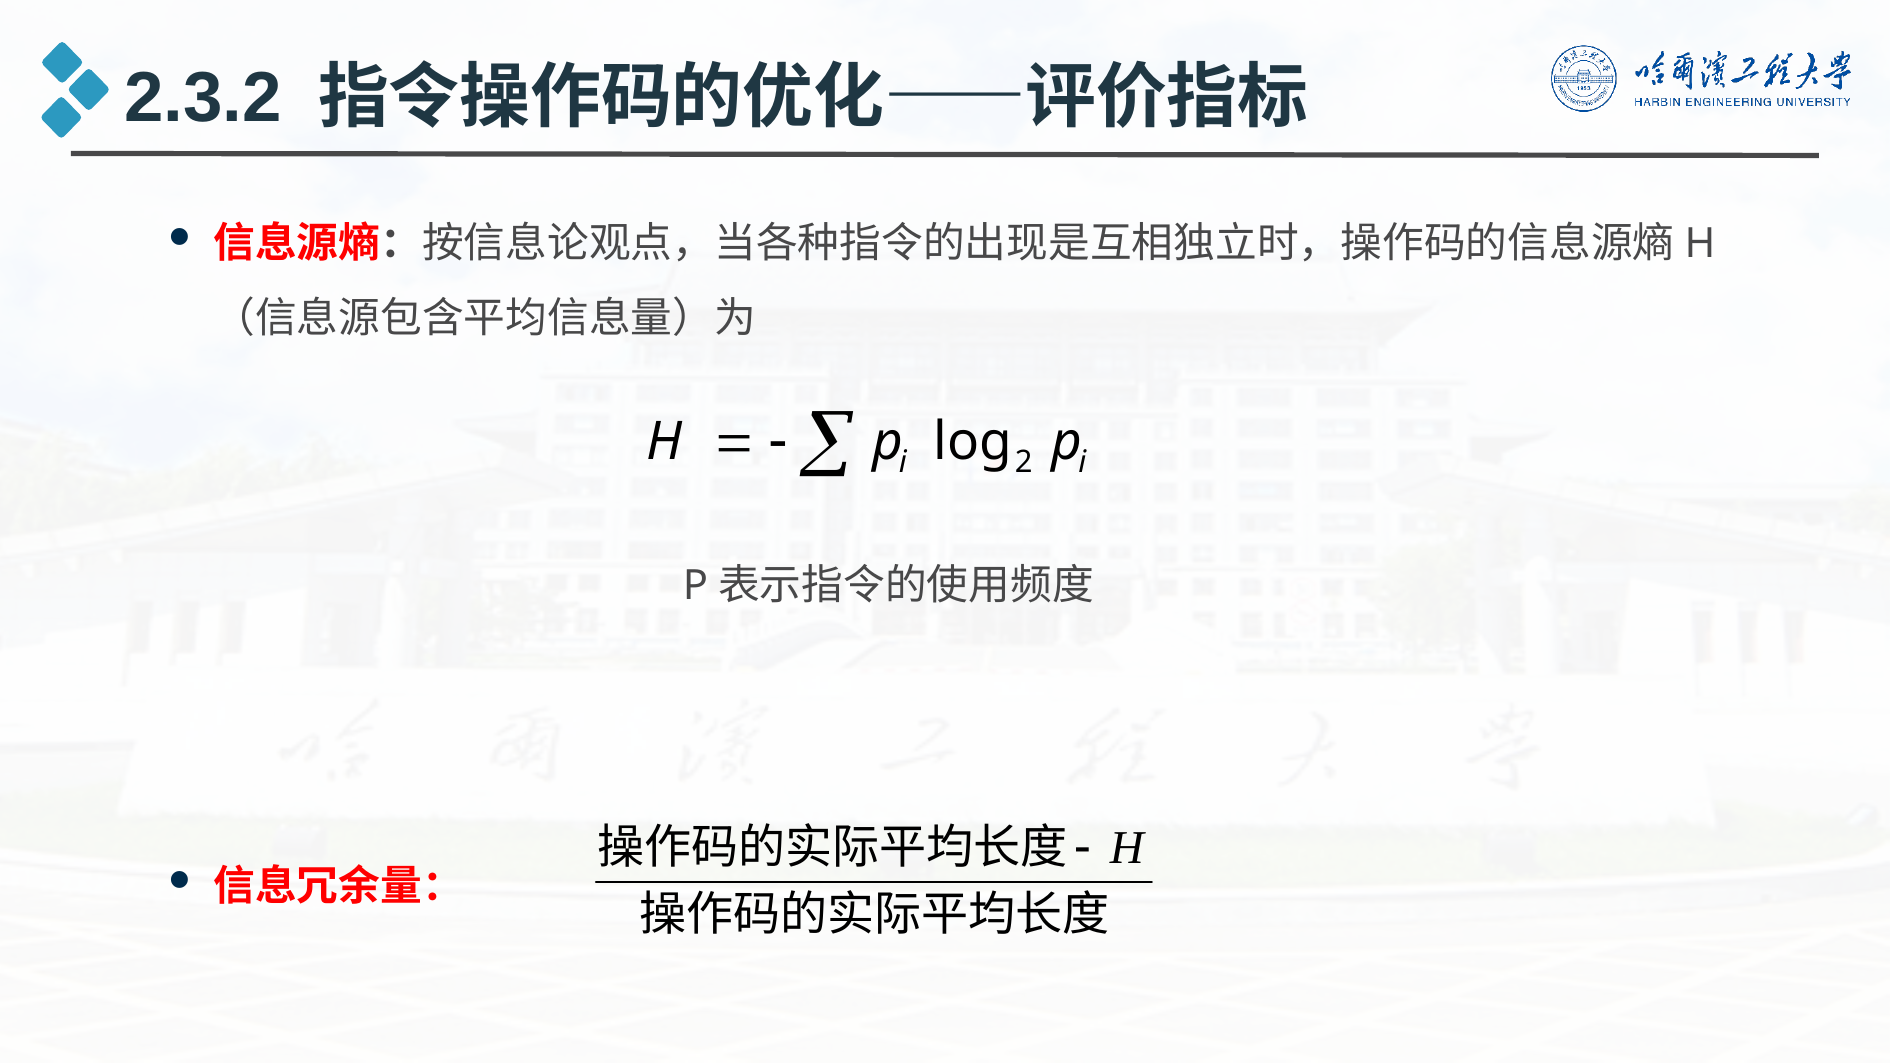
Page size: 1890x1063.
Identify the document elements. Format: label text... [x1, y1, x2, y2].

text_box [68, 69, 109, 110]
list 信息源熵：按信息论观点，当各种指令的出现是互相独立时，操作码的信息源熵H（信息源包含平均信息量）为 P表示指令的使用频度 信息冗余量： [153, 183, 1798, 970]
picture [1536, 28, 1865, 128]
text_box 2.3.2 指令操作码的优化——评价指标 [109, 43, 1524, 144]
text_box [42, 42, 83, 83]
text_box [587, 814, 1161, 945]
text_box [637, 401, 1111, 491]
text_box [41, 97, 82, 138]
